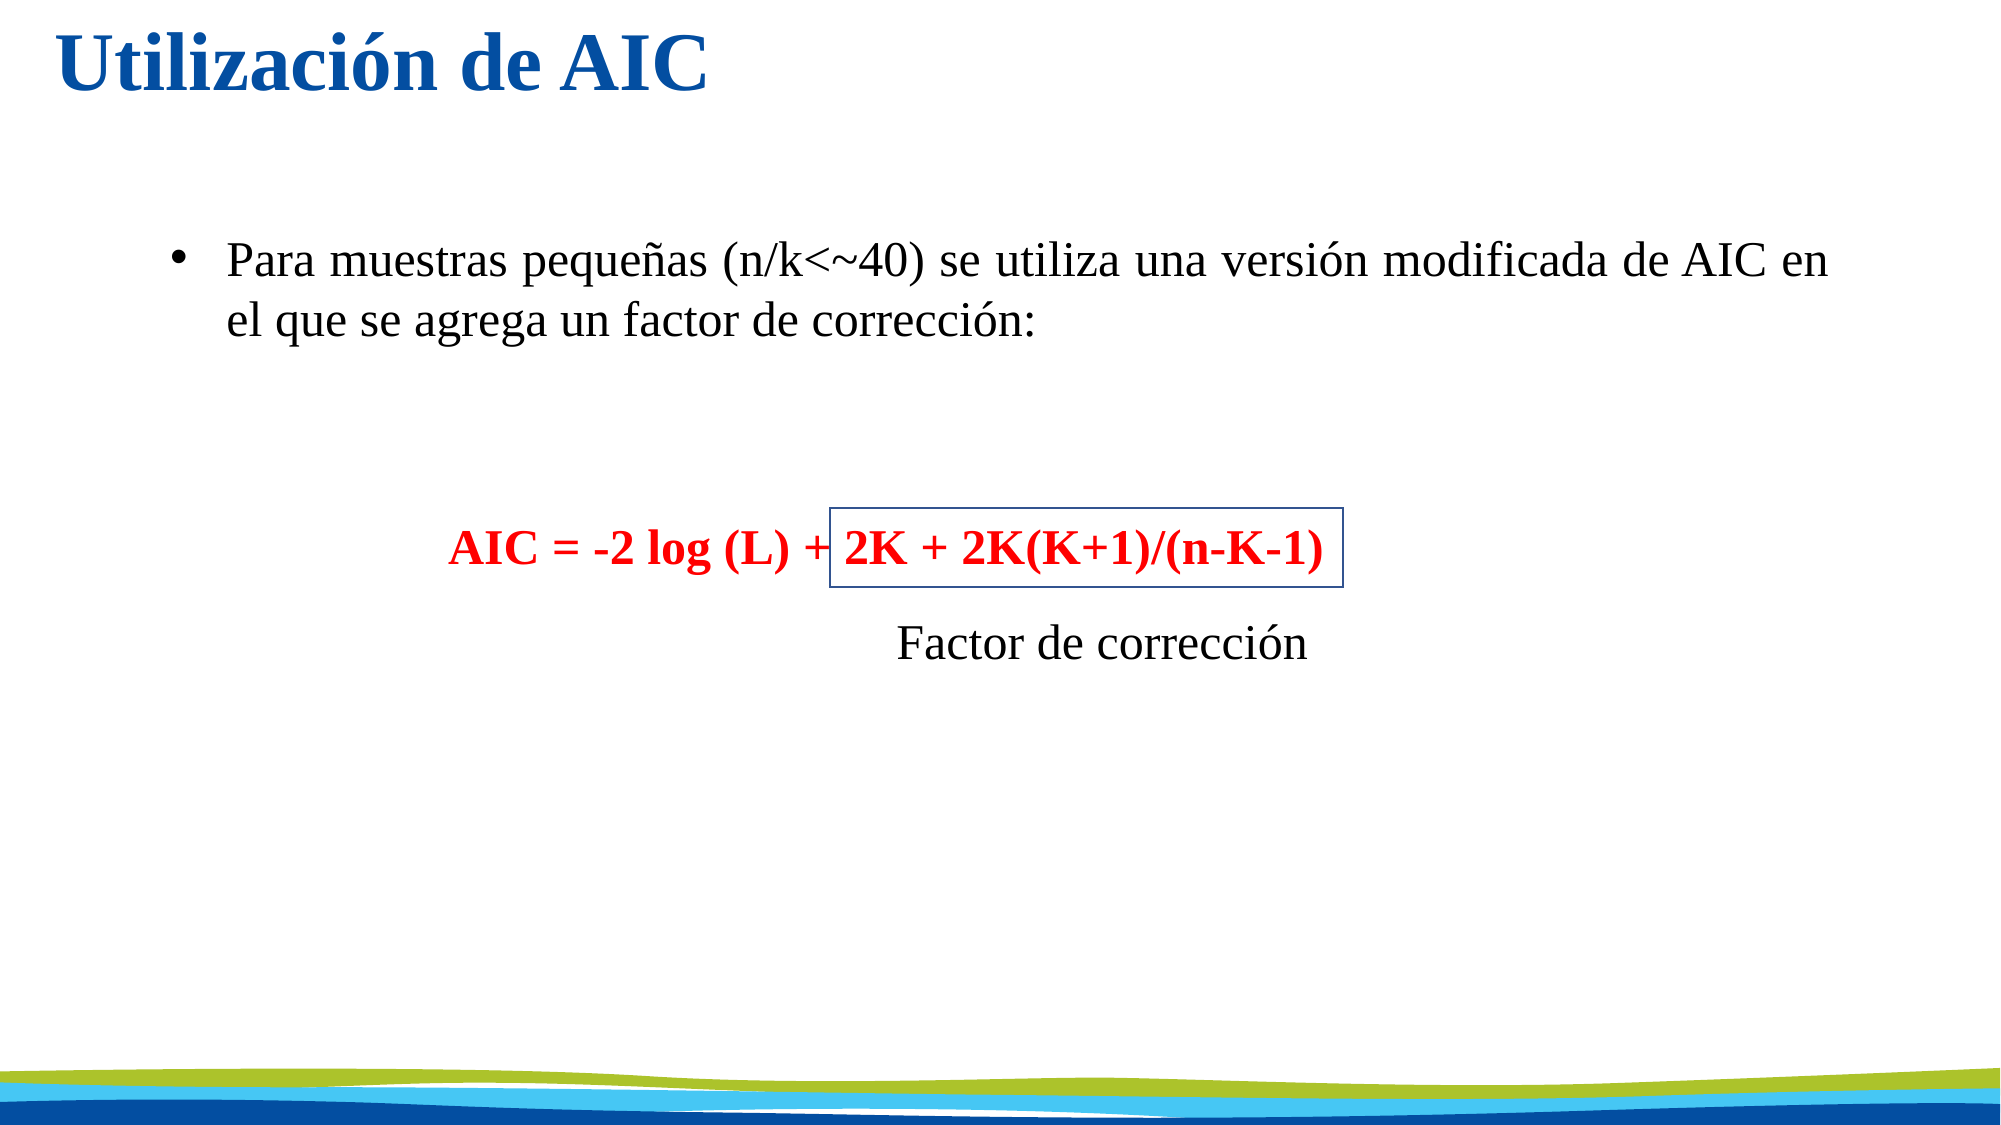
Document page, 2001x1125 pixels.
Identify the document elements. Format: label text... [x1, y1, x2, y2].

text_box Para muestras pequeñas (n/k<~40) se utiliza una versión modificada de AIC en el que se agrega un factor de corrección: [155, 219, 1845, 355]
title Utilización de AIC [55, 0, 1945, 157]
text_box Factor de corrección [881, 602, 1343, 677]
text_box [829, 507, 1344, 588]
text_box AIC = -2 log (L) + 2K + 2K(K+1)/(n-K-1) [433, 507, 829, 582]
